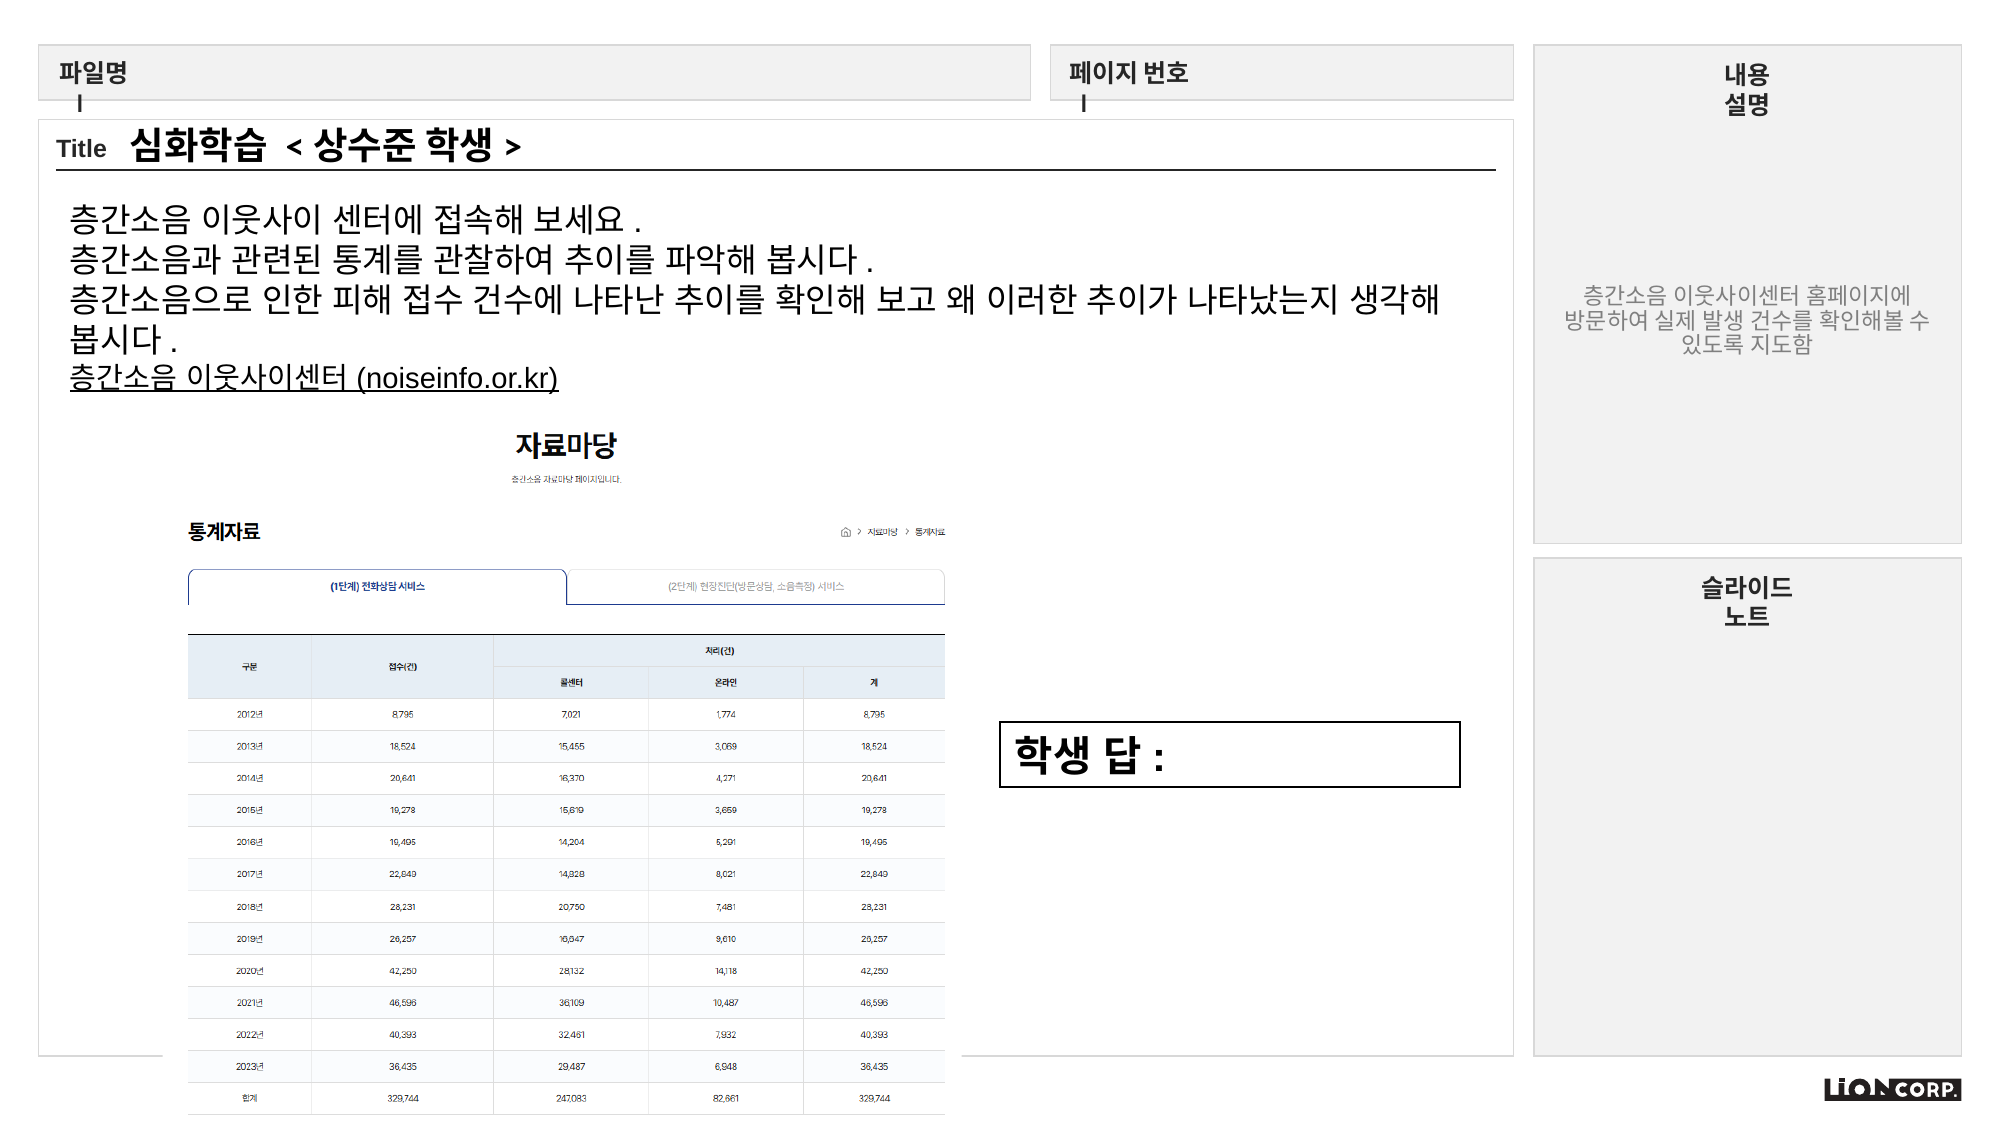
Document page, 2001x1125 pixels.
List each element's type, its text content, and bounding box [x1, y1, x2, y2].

list 층간소음 이웃사이센터 홈페이지에 방문하여 실제 발생 건수를 확인해볼 수 있도록 지도함 [1533, 99, 1962, 544]
picture [162, 422, 962, 1125]
text_box 층간소음 이웃사이 센터에 접속해 보세요. 층간소음과 관련된 통계를 관찰하여 추이를 파악해 봅시다. 층간소음으로 인한 피해 접수 건수에 나타난 추이를 확인해 보고 왜 이러한 추이가 나타났는지 생각해 봅시다. 층간소음 이웃사이센터 (noiseinfo.or.kr) [54, 192, 1472, 402]
list 심화학습 <상수준 학생> [115, 122, 1473, 174]
text_box 학생 답: [999, 722, 1460, 788]
